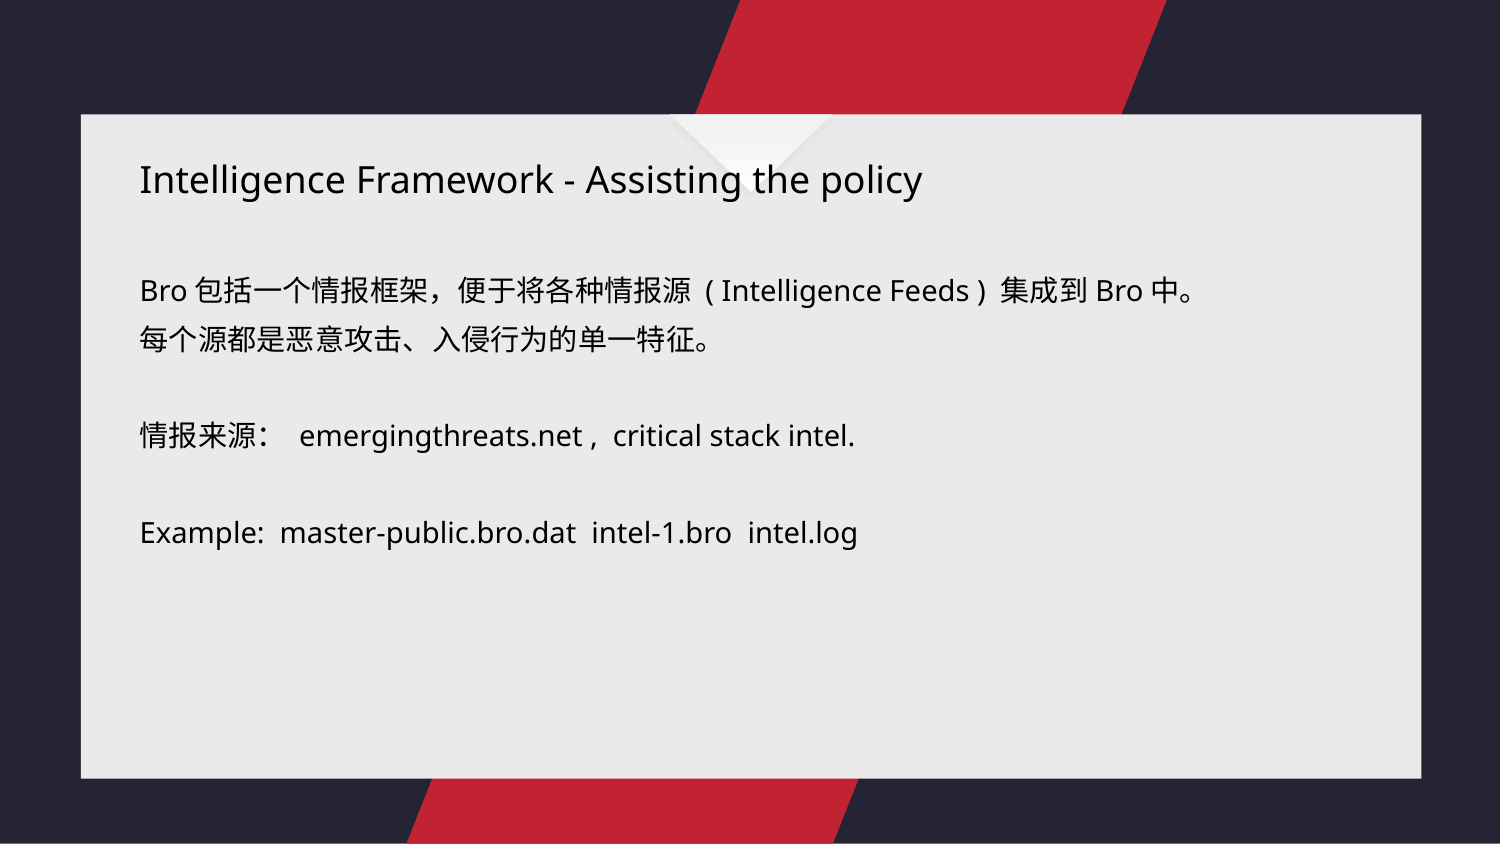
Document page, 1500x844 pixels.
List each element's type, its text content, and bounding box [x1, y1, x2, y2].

text_box Intelligence Framework - Assisting the policy Bro包括一个情报框架，便于将各种情报源 ( Intelligence Feeds ) 集成到Bro中。 每个源都是恶意攻击、入侵行为的单一特征。 情报来源： emergingthreats.net , critical stack intel. Example: master-public.bro.dat intel-1.bro intel.log [124, 148, 1369, 643]
